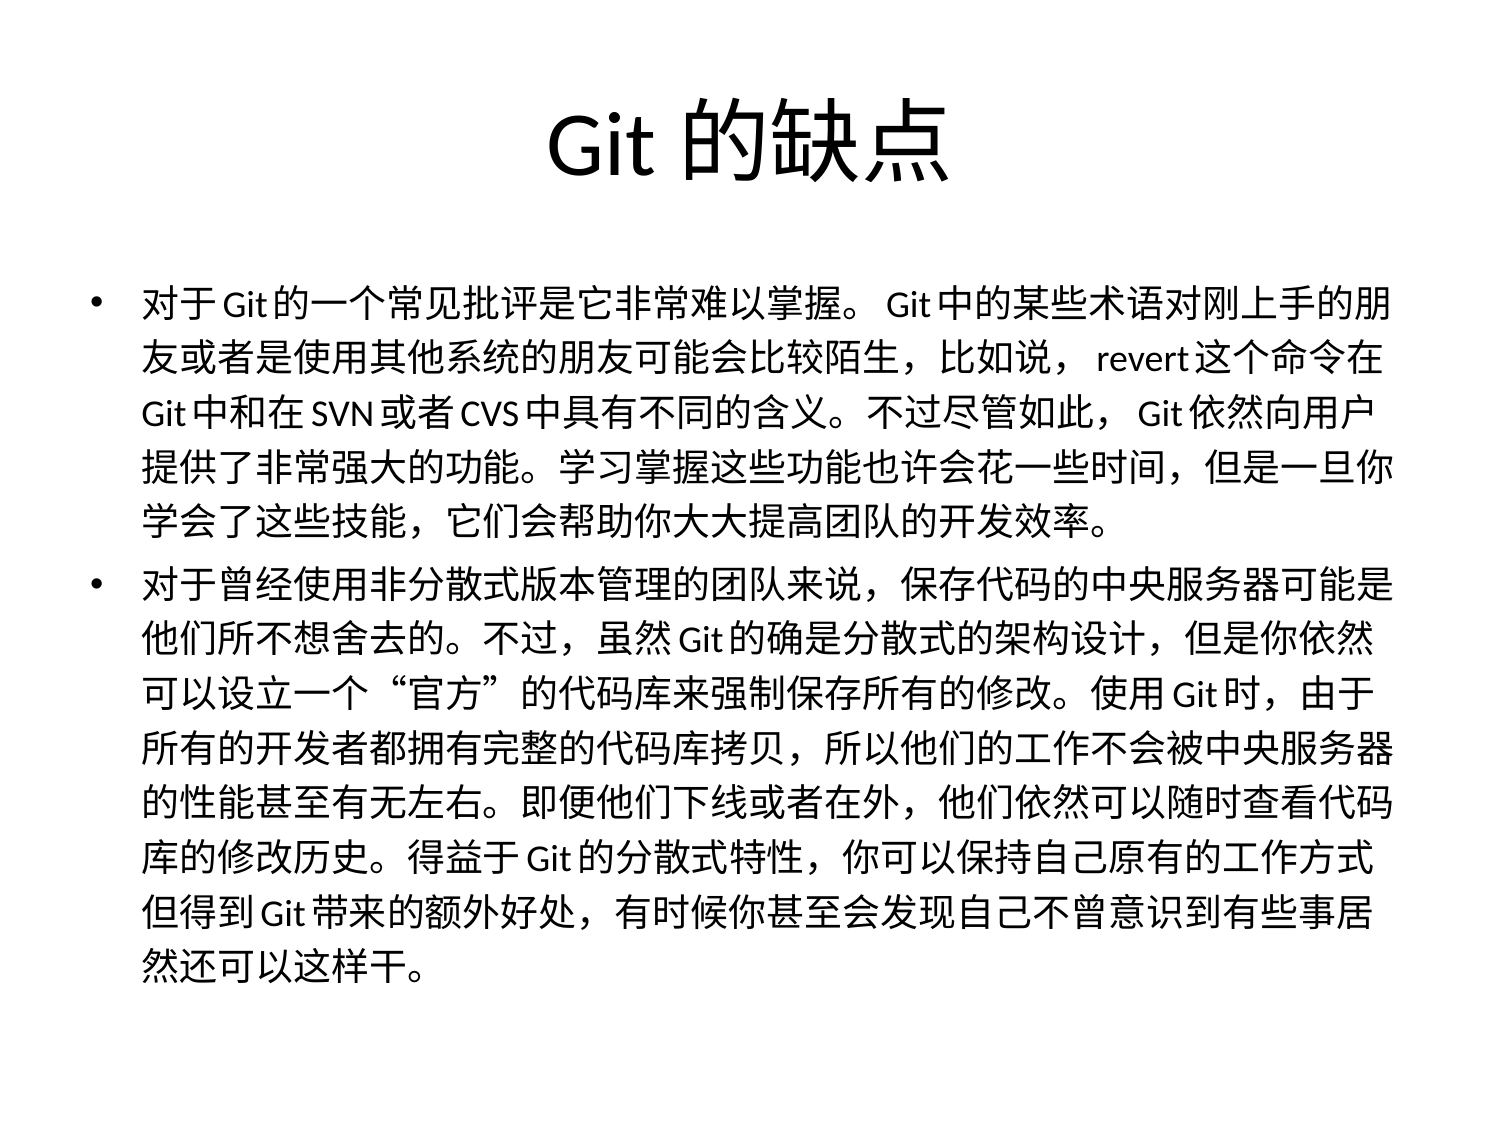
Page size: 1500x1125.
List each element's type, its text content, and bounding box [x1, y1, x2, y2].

title Git的缺点 [75, 45, 1425, 233]
list 对于Git的一个常见批评是它非常难以掌握。Git中的某些术语对刚上手的朋友或者是使用其他系统的朋友可能会比较陌生，比如说，revert这个命令在Git中和在SVN或者CVS中具有不同的含义。不过尽管如此，Git依然向用户提供了非常强大的功能。学习掌握这些功能也许会花一些时间，但是一旦你学会了这些技能，它们会帮助你大大提高团队的开发效率。 对于曾经使用非分散式版本管理的团队来说，保存代码的中央服务器可能是他们所不想舍去的。不过，虽然Git的确是分散式的架构设计，但是你依然可以设立一个“官方”的代码库来强制保存所有的修改。使用Git时，由于所有的开发者都拥有完整的代码库拷贝，所以他们的工作不会被中央服务器的性能甚至有无左右。即便他们下线或者在外，他们依然可以随时查看代码库的修改历史。得益于Git的分散式特性，你可以保持自己原有的工作方式但得到Git带来的额外好处，有时候你甚至会发现自己不曾意识到有些事居然还可以这样干。 [75, 262, 1425, 1005]
